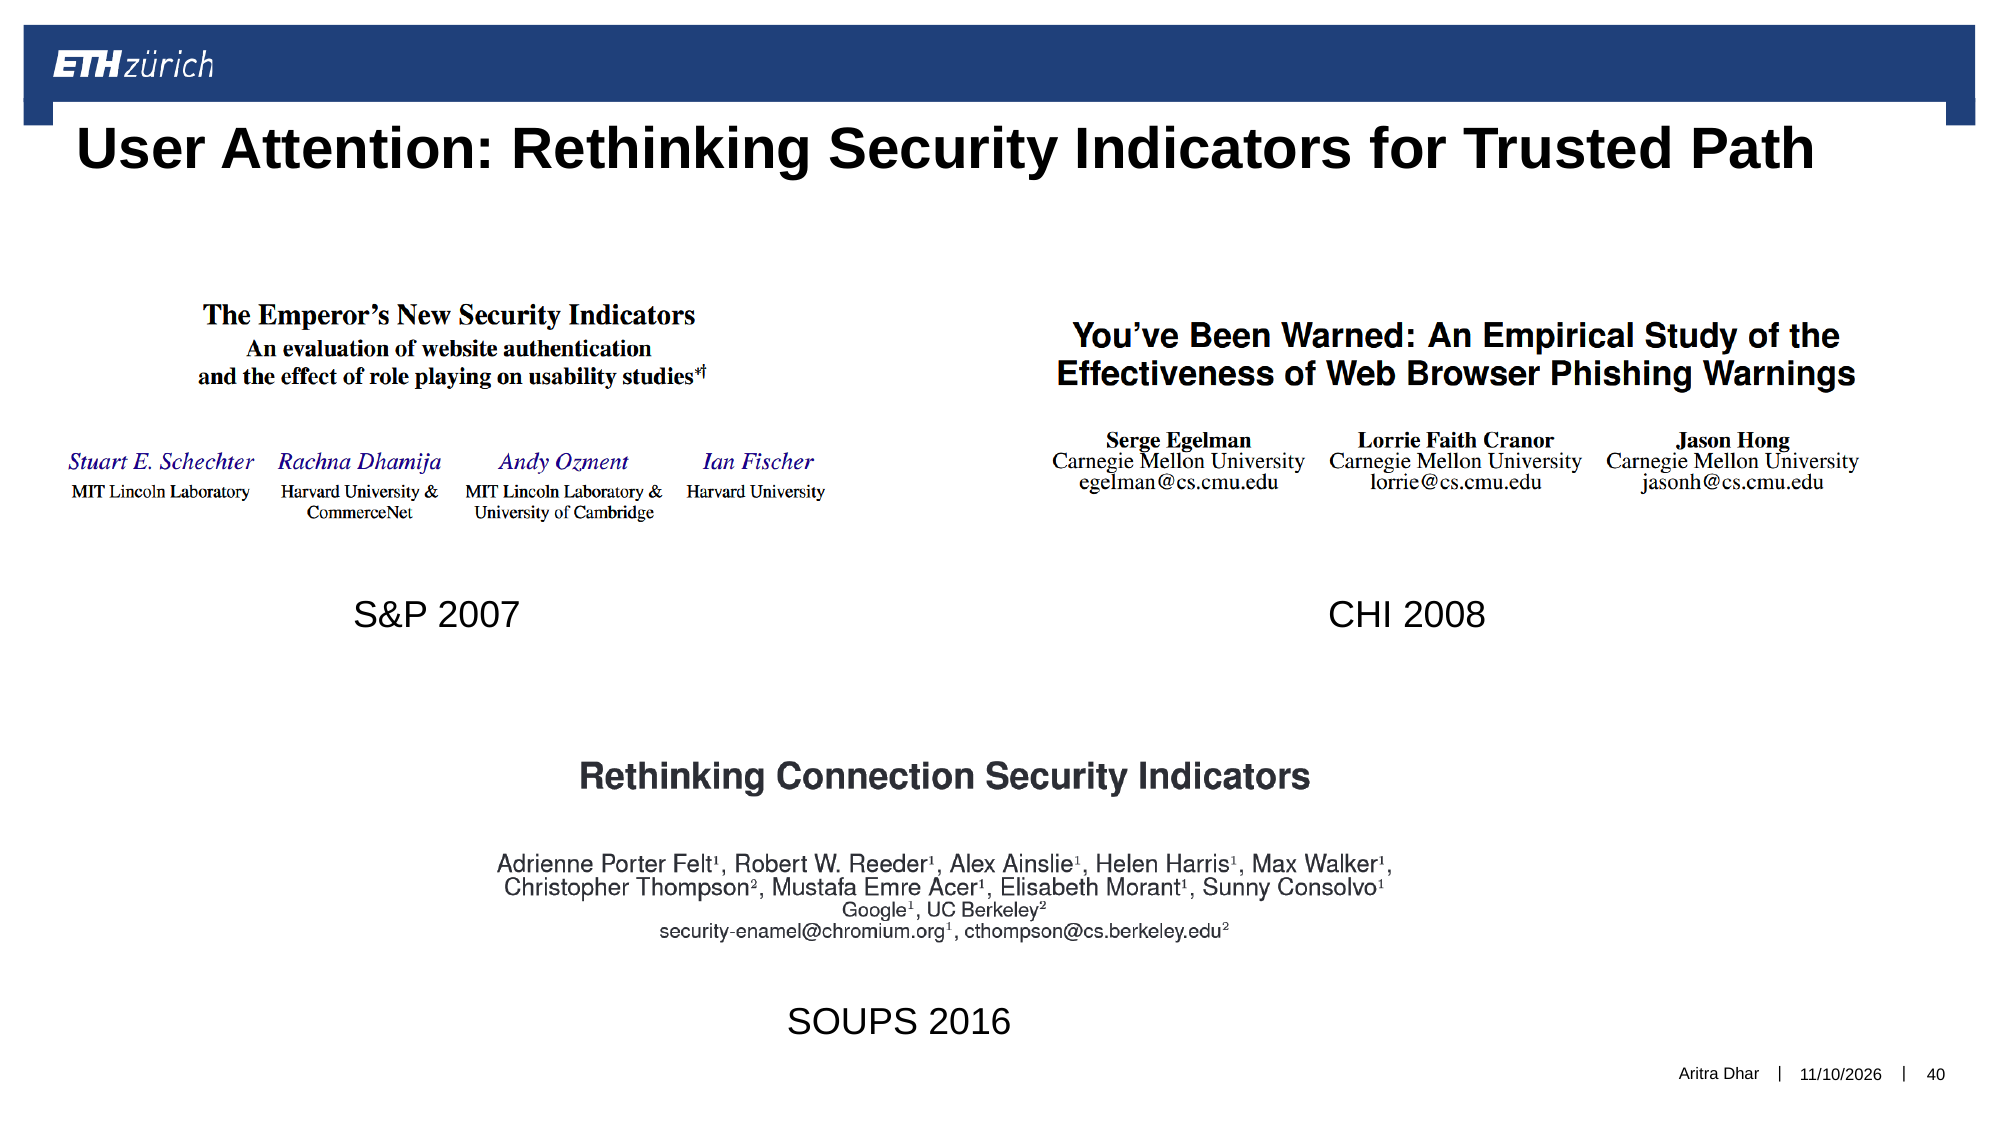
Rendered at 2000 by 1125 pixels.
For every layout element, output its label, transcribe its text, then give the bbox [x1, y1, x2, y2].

footer Aritra Dhar [999, 1034, 1760, 1111]
picture [999, 287, 1928, 514]
text_box SOUPS 2016 [772, 989, 1027, 1050]
picture [449, 730, 1428, 975]
slide_number 40 [1906, 1034, 1966, 1112]
text_box CHI 2008 [1313, 582, 1501, 643]
picture [40, 272, 888, 546]
text_box S&P 2007 [338, 582, 536, 643]
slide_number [1790, 1034, 1892, 1112]
title User Attention: Rethinking Security Indicators for Trusted Path [53, 101, 1946, 262]
